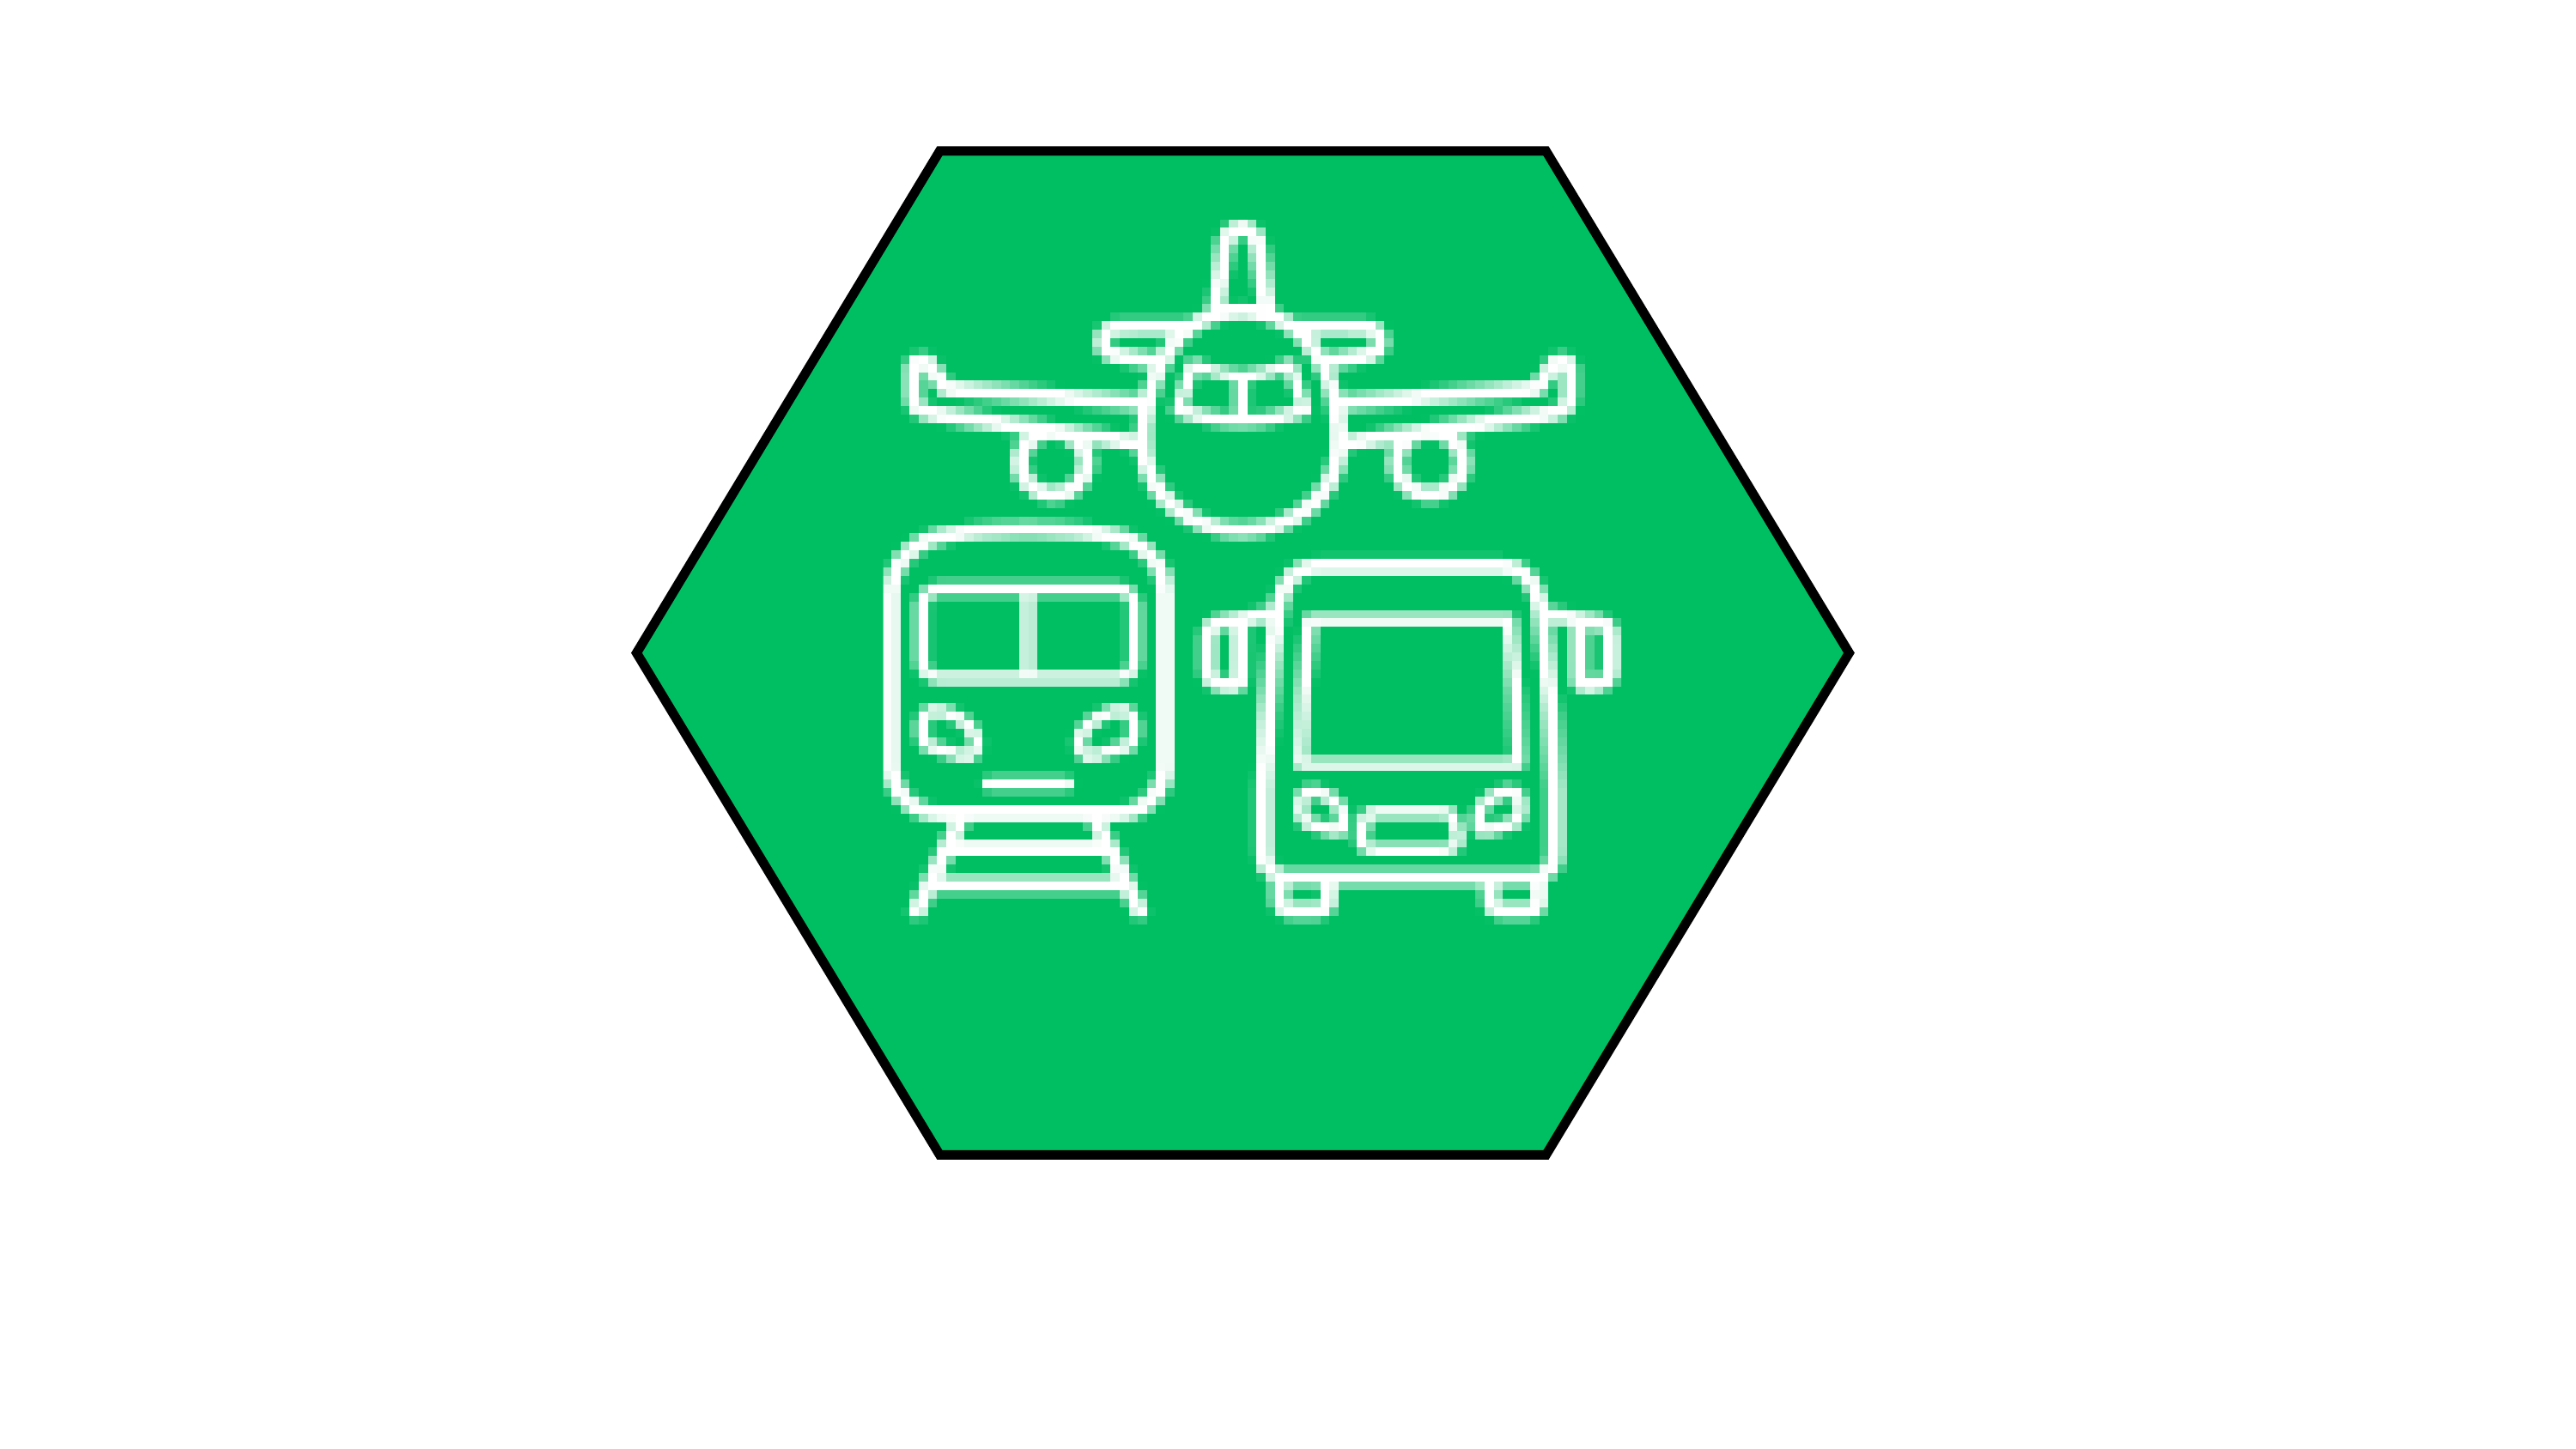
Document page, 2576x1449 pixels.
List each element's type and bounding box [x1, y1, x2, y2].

text_box [636, 150, 1850, 1155]
